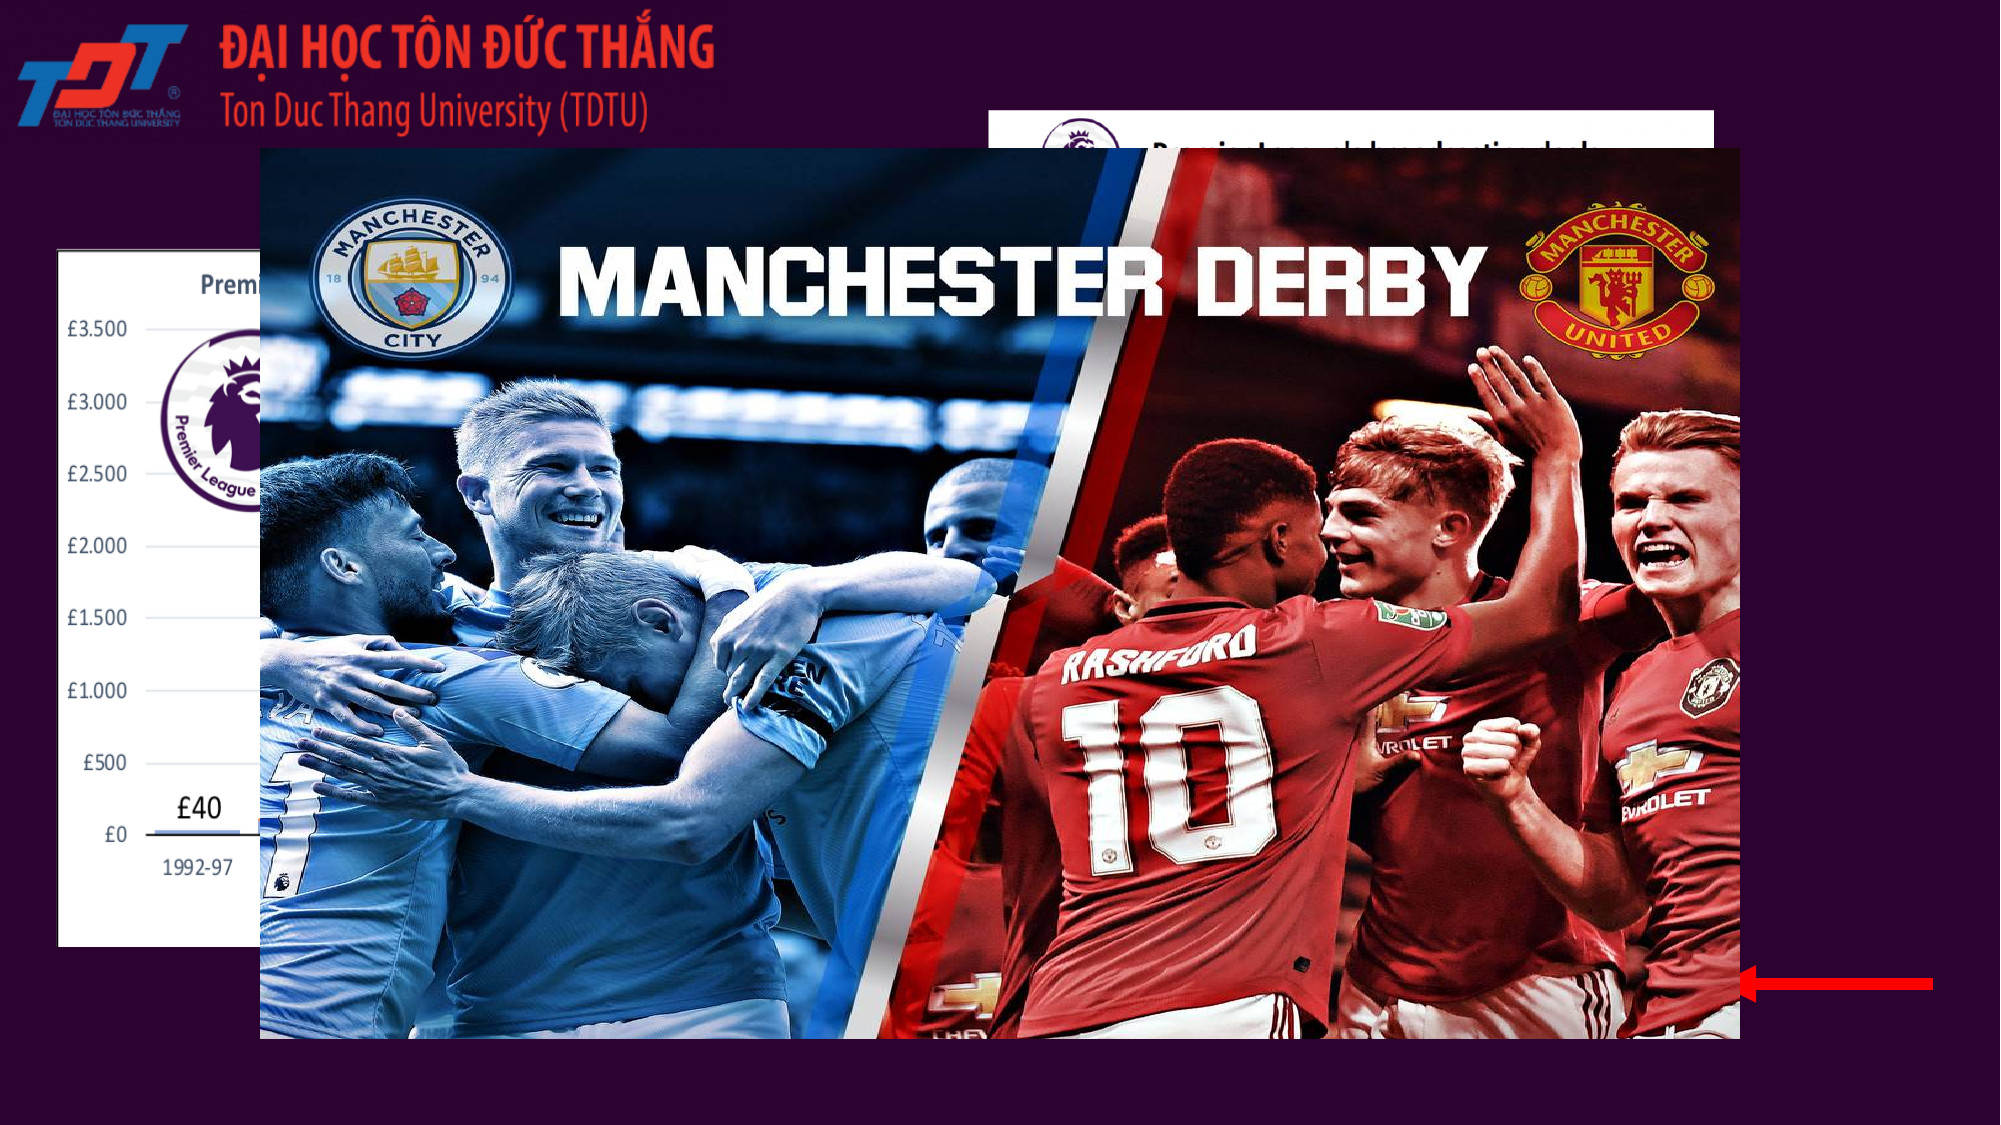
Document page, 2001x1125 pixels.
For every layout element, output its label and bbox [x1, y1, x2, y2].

text_box [1740, 935, 1933, 1019]
picture [0, 0, 2000, 1125]
